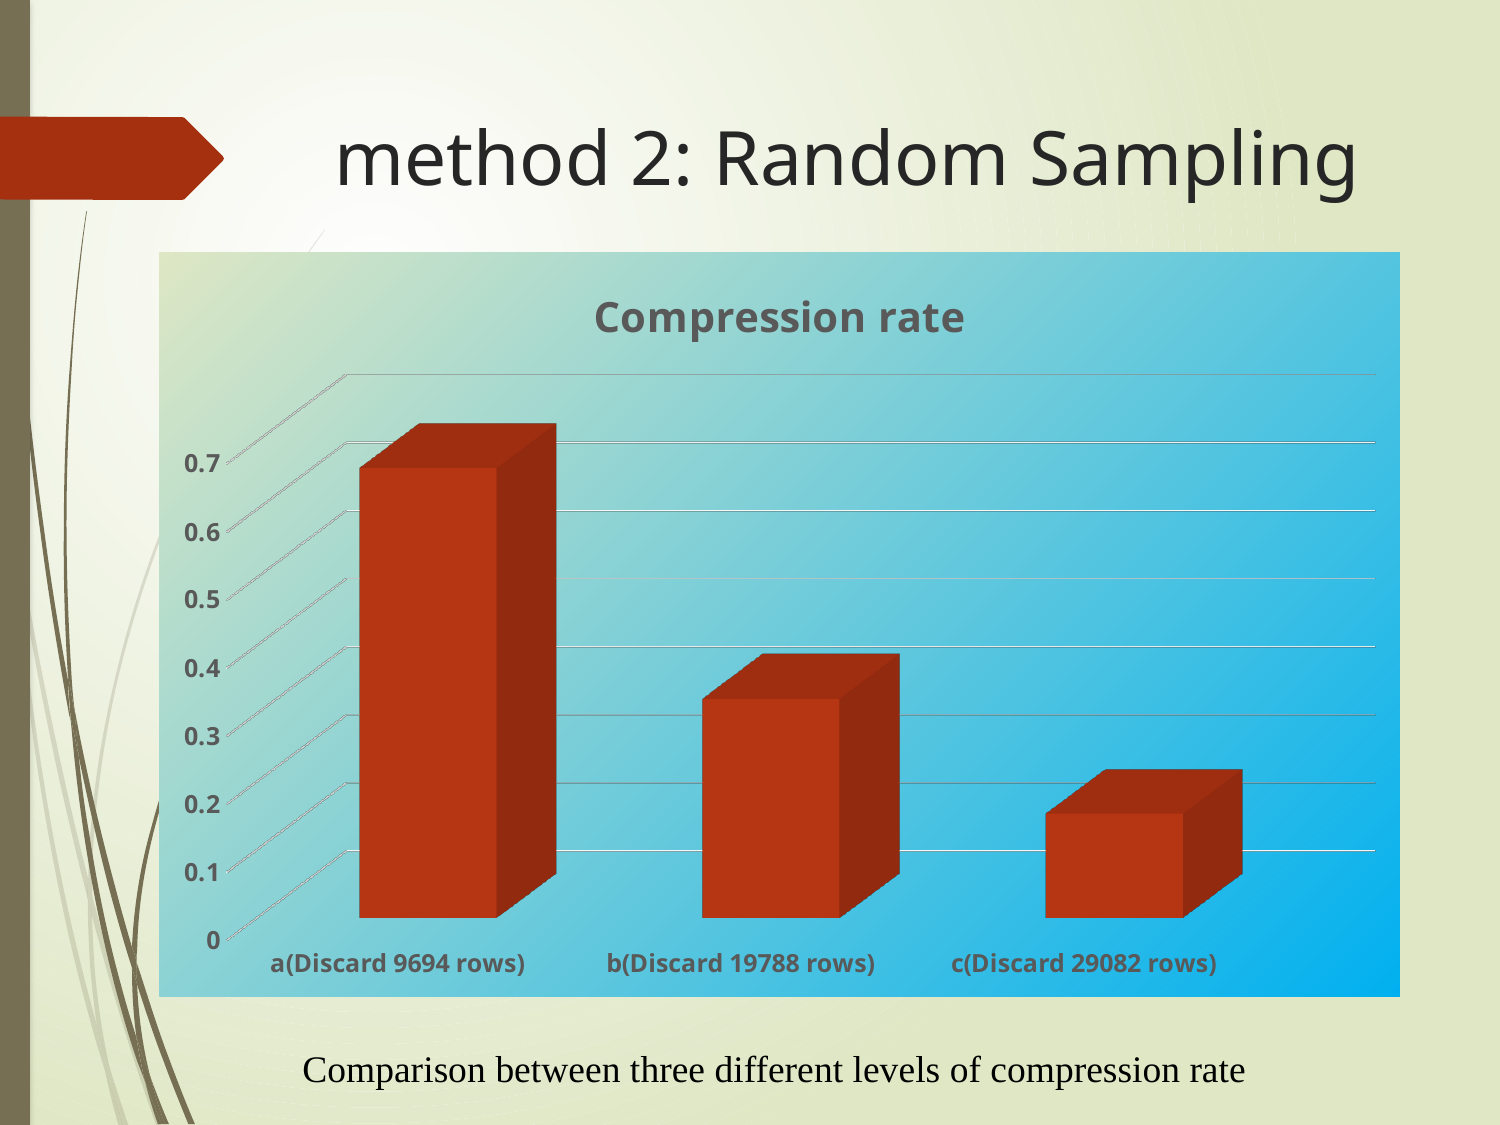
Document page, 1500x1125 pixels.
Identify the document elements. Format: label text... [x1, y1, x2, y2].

title method 2: Random Sampling [319, 102, 1436, 313]
text_box Comparison between three different levels of compression rate [287, 1037, 1263, 1097]
chart [159, 251, 1401, 997]
